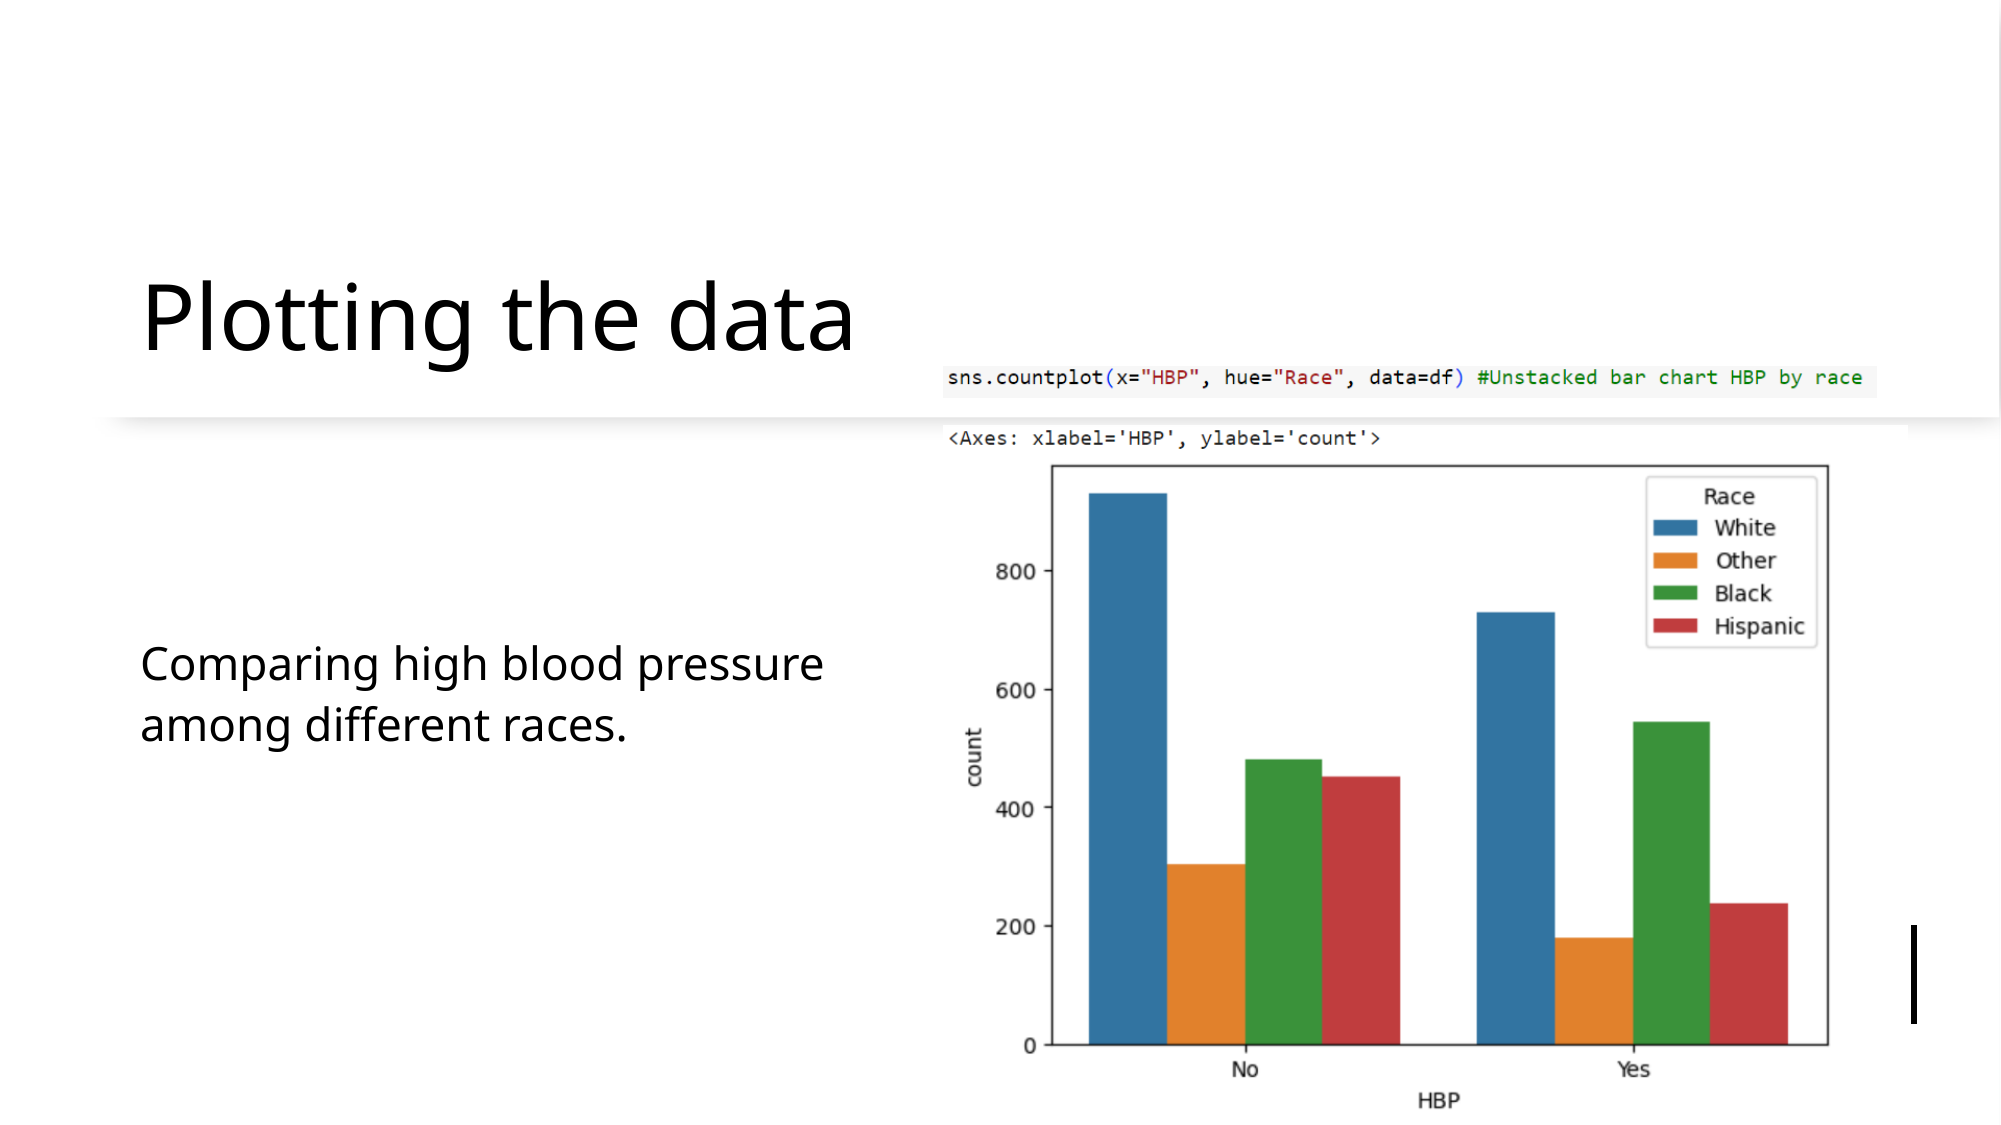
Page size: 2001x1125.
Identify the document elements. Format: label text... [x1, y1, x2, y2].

list Comparing high blood pressure among different races. [124, 464, 943, 985]
picture [943, 366, 1877, 399]
title Plotting the data [124, 140, 1828, 376]
picture [943, 425, 1908, 1125]
